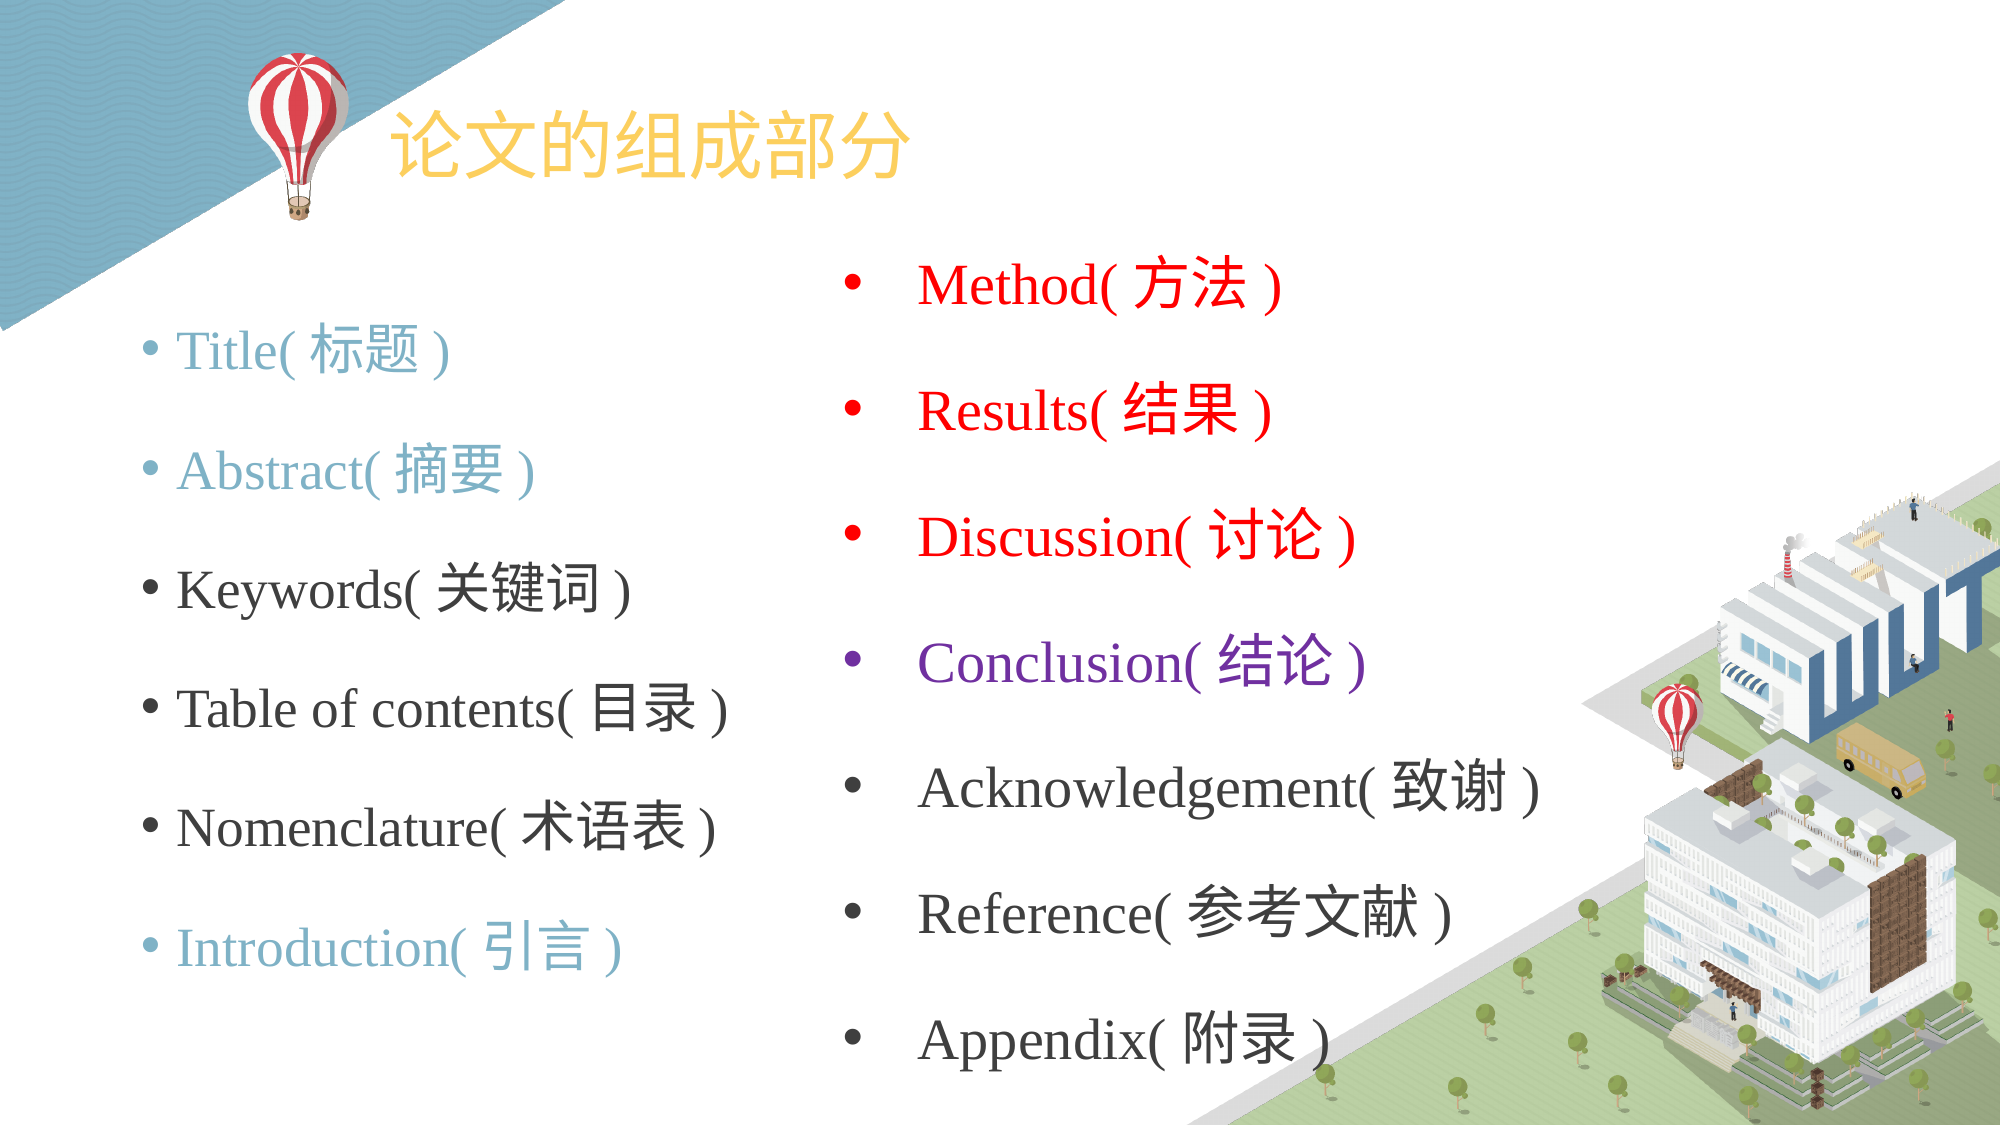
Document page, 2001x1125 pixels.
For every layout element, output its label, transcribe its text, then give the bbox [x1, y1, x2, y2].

picture [0, 0, 2000, 1125]
text_box Method(方法) Results(结果) Discussion(讨论) Conclusion(结论) Acknowledgement(致谢) Reference(参考文献) Appendix(附录) [827, 203, 1773, 1079]
title 论文的组成部分 [373, 85, 1738, 214]
list Title(标题) Abstract(摘要) Keywords(关键词) Table of contents(目录) Nomenclature(术语表) Introduction(引言) [125, 273, 827, 988]
